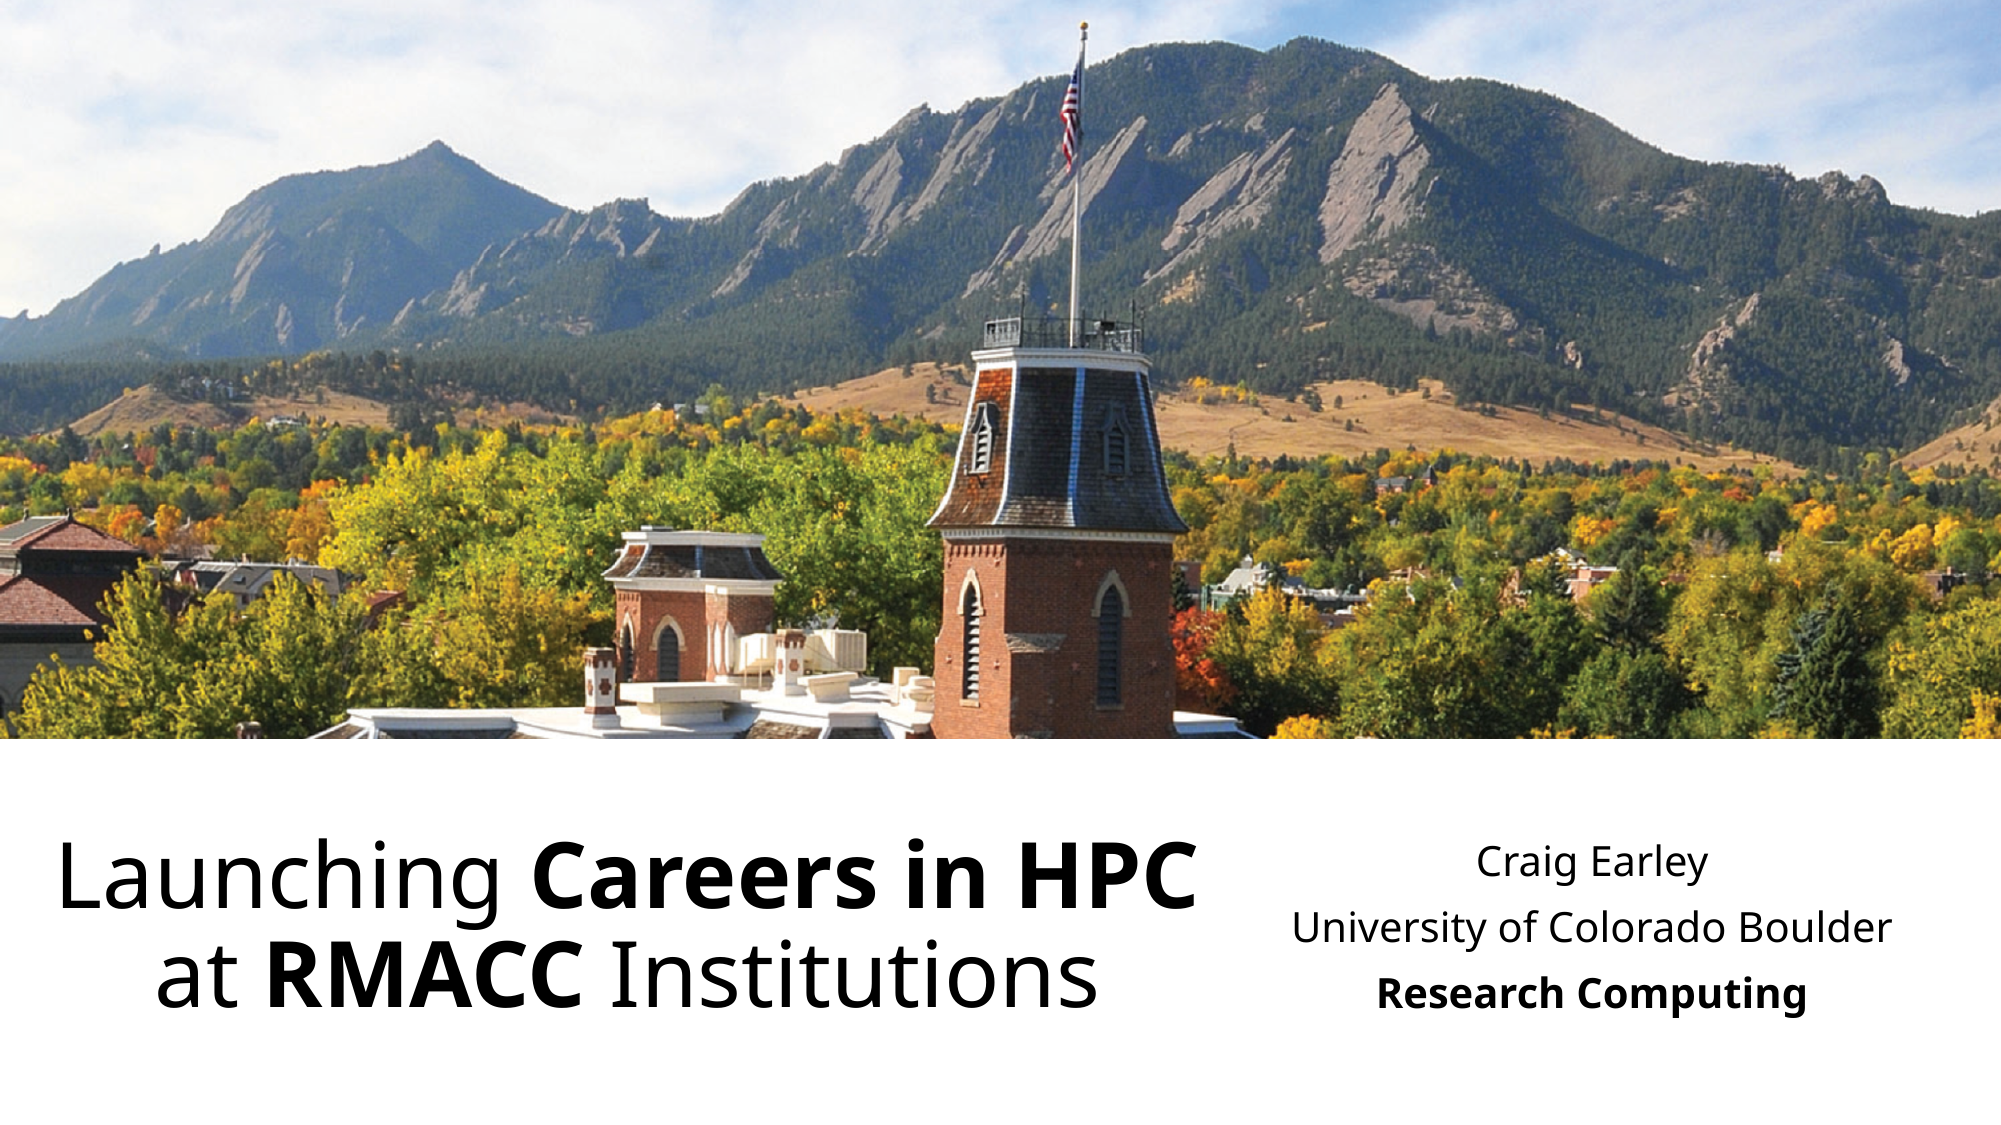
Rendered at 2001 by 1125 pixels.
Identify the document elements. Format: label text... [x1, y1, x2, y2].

picture [0, 0, 2001, 739]
title Launching Careers in HPC at RMACC Institutions [0, 770, 1257, 1086]
subtitle Craig Earley University of Colorado Boulder Research Computing [1228, 792, 1956, 1065]
